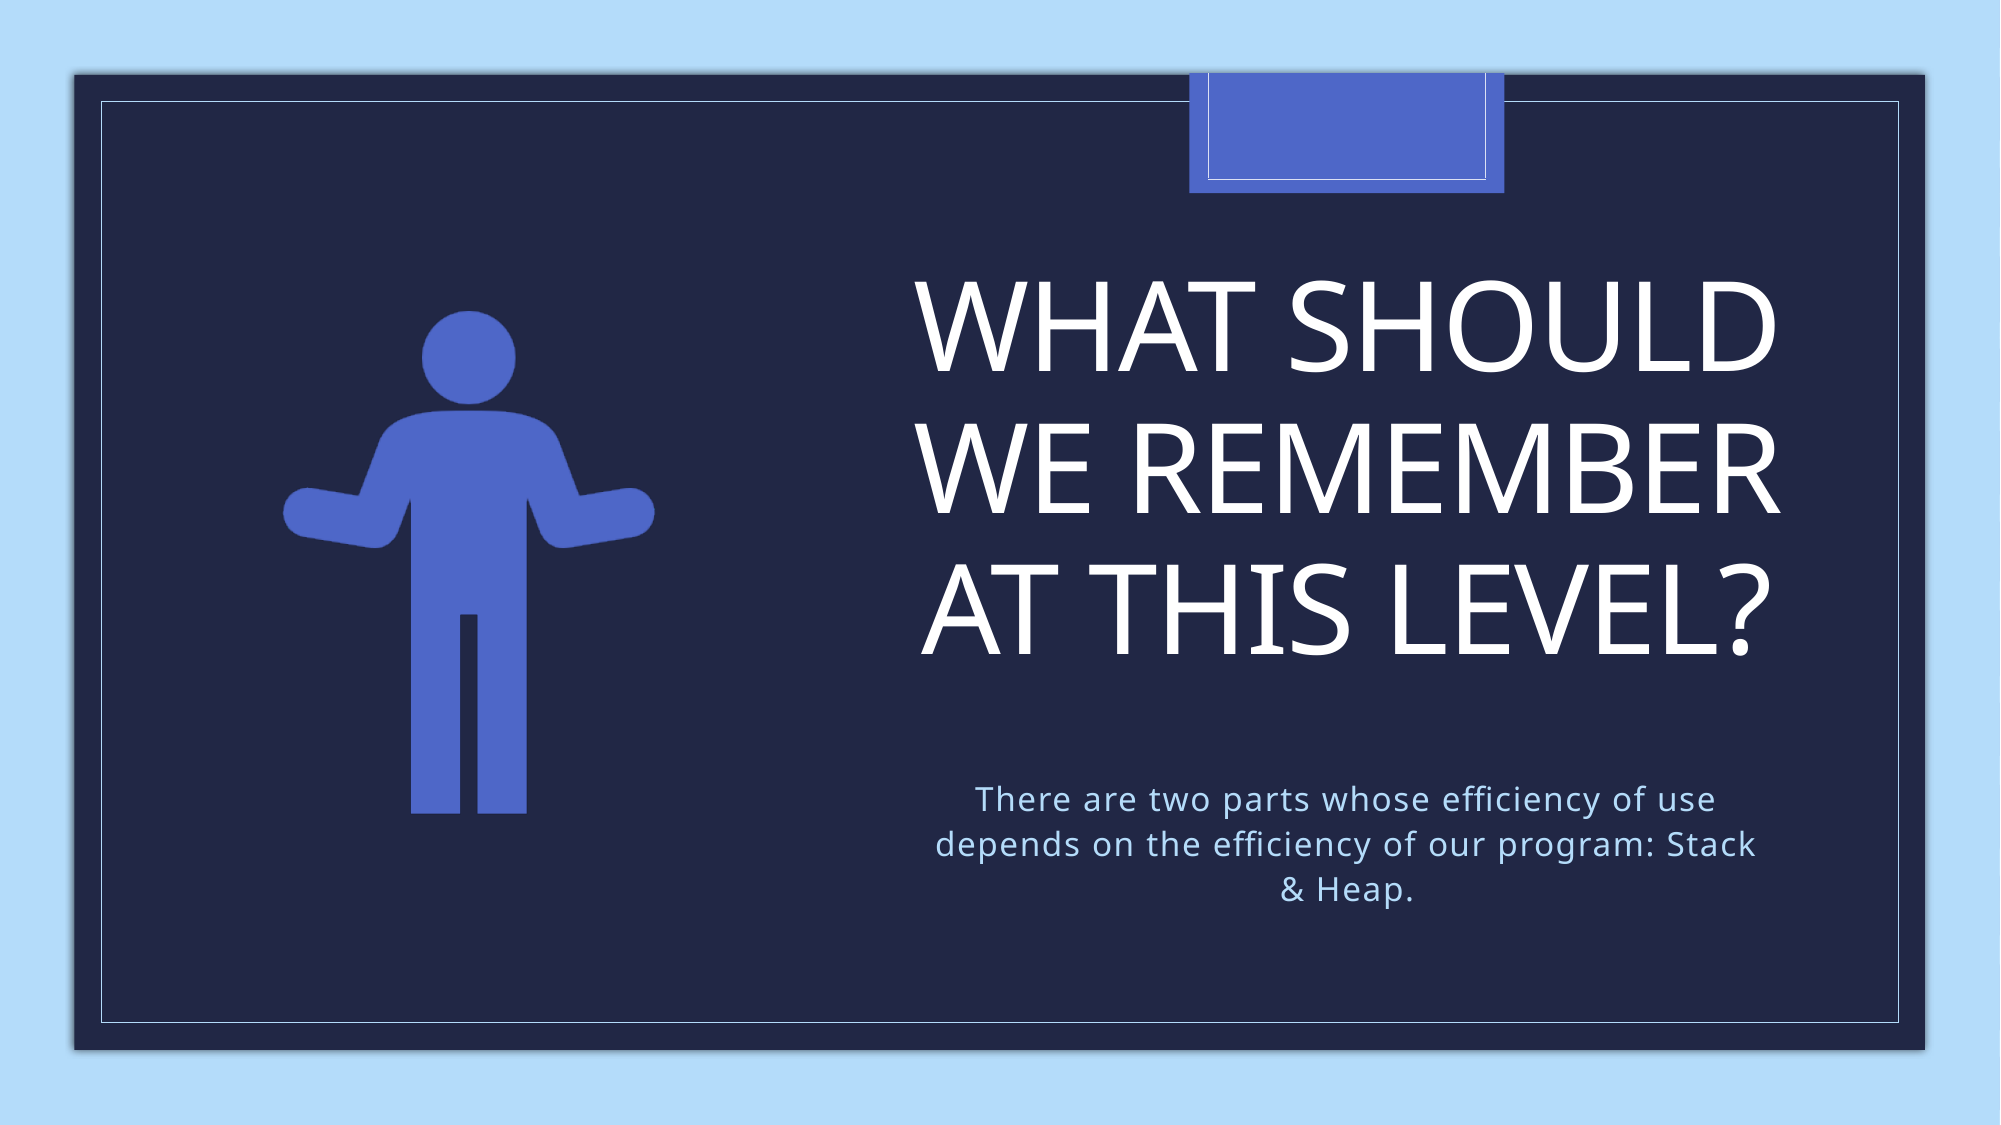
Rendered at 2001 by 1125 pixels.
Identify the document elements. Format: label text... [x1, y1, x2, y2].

picture [203, 297, 735, 828]
text_box [74, 74, 1925, 1050]
text_box [1188, 72, 1505, 194]
title what should we remember at this level? [878, 221, 1816, 721]
subtitle There are two parts whose efficiency of use depends on the efficiency of our program: Stack & Heap. [907, 768, 1787, 925]
text_box [101, 101, 1899, 1023]
text_box [0, 0, 2000, 1125]
